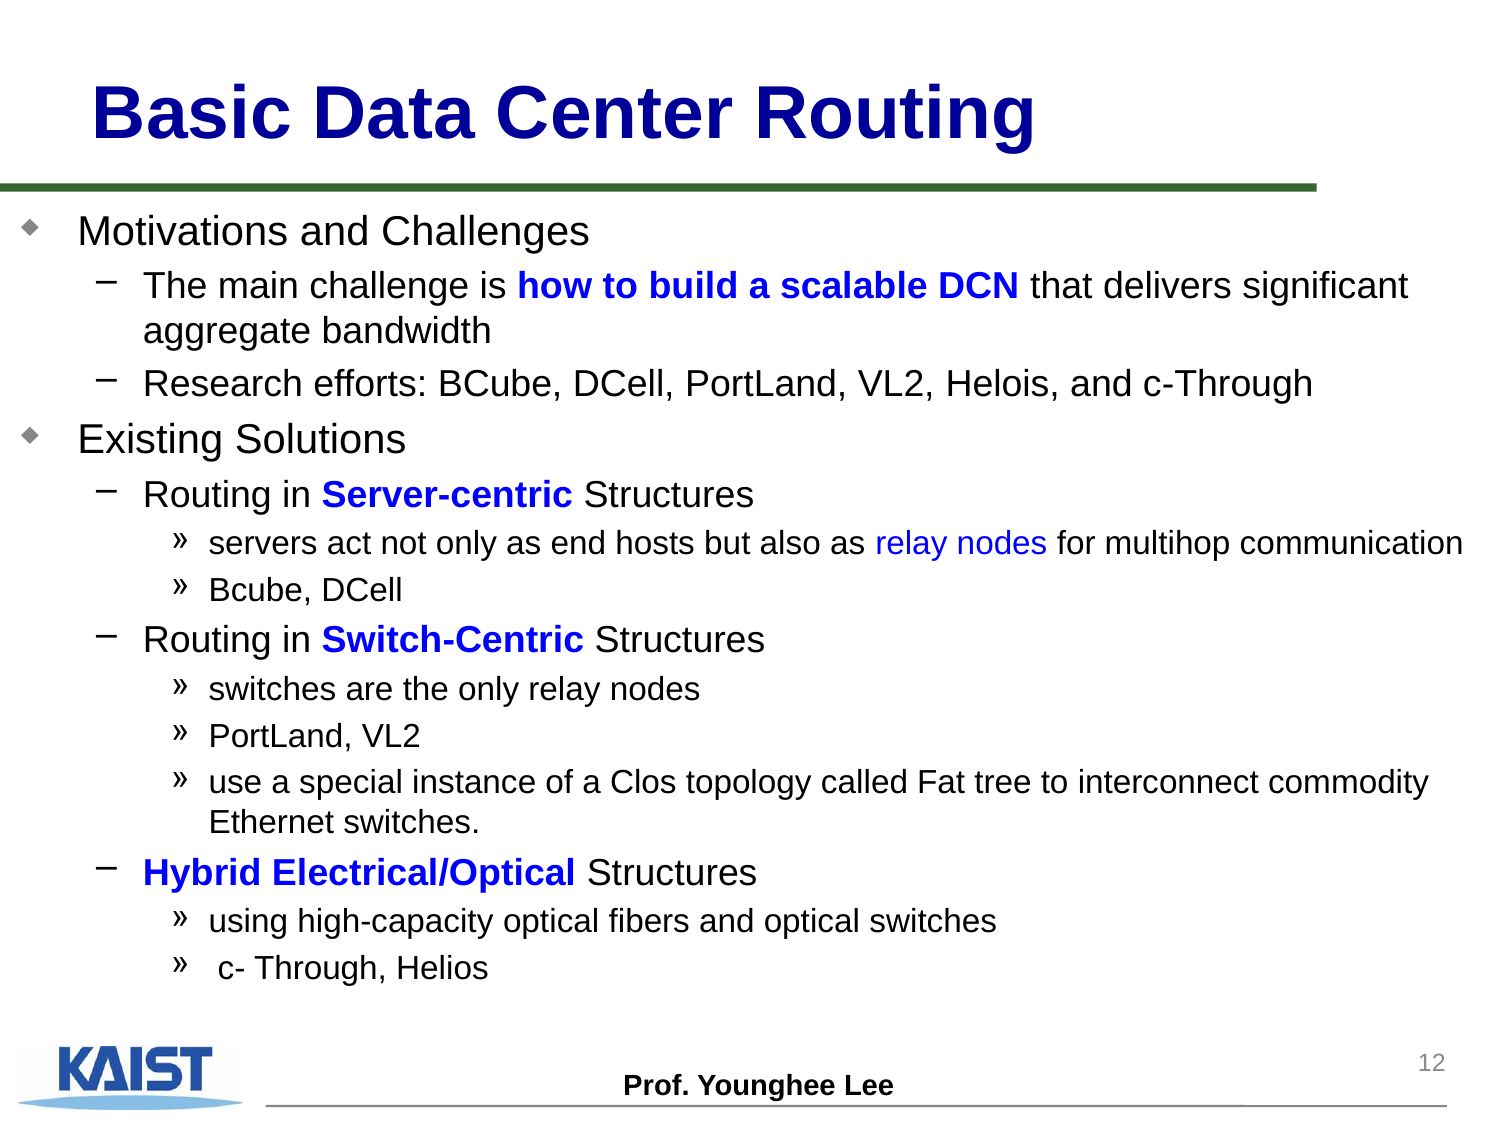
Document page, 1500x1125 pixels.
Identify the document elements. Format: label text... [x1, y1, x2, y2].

picture [17, 1046, 243, 1110]
slide_number 12 [1148, 1023, 1461, 1099]
title Basic Data Center Routing [76, 54, 1424, 161]
list Motivations and Challenges The main challenge is how to build a scalable DCN that delivers significant aggregate bandwidth Research efforts: BCube, DCell, PortLand, VL2, Helois, and c-Through Existing Solutions Routing in Server-centric Structures servers act not only as end hosts but also as relay nodes for multihop communication Bcube, DCell Routing in Switch-Centric Structures switches are the only relay nodes PortLand, VL2 use a special instance of a Clos topology called Fat tree to interconnect commodity Ethernet switches. Hybrid Electrical/Optical Structures using high-capacity optical fibers and optical switches c- Through, Helios [5, 196, 1483, 397]
